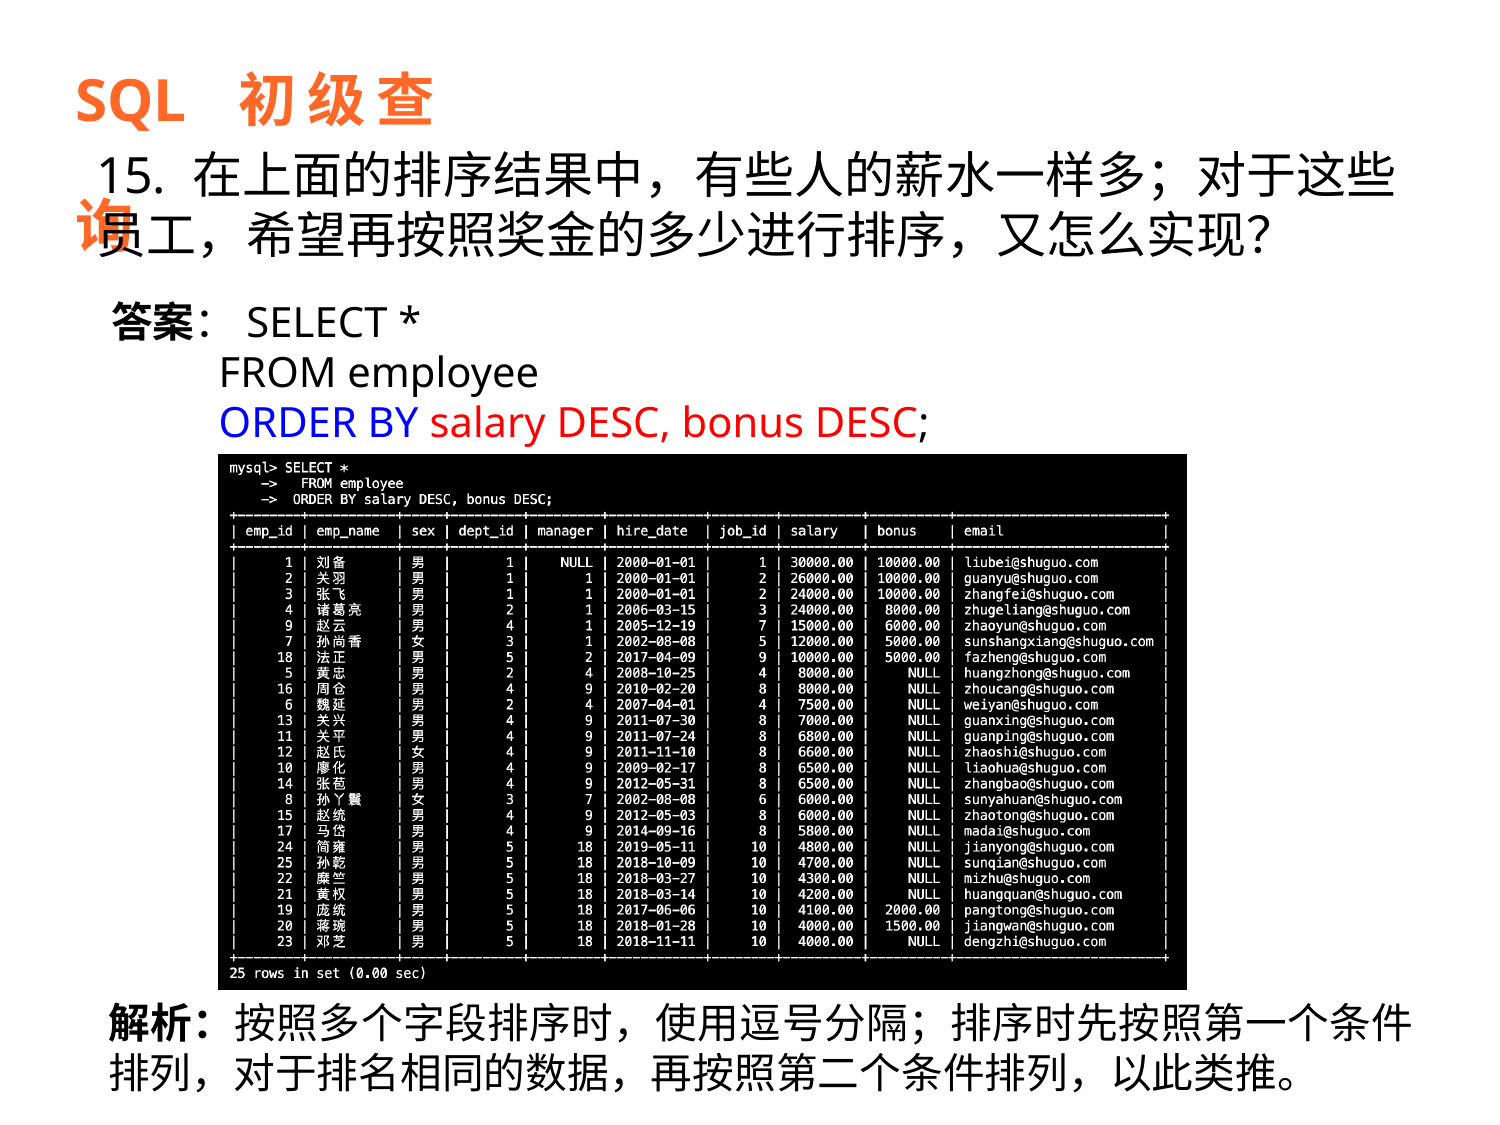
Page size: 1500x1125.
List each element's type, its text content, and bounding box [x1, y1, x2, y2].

text_box SQL 初级查询 [60, 0, 451, 141]
picture [218, 454, 1187, 991]
text_box 答案：SELECT * FROM employee ORDER BY salary DESC, bonus DESC; [96, 288, 1452, 454]
text_box 15. 在上面的排序结果中，有些人的薪水一样多；对于这些员工，希望再按照奖金的多少进行排序，又怎么实现？ [81, 135, 1412, 271]
text_box 解析：按照多个字段排序时，使用逗号分隔；排序时先按照第一个条件排列，对于排名相同的数据，再按照第二个条件排列，以此类推。 [93, 989, 1429, 1104]
